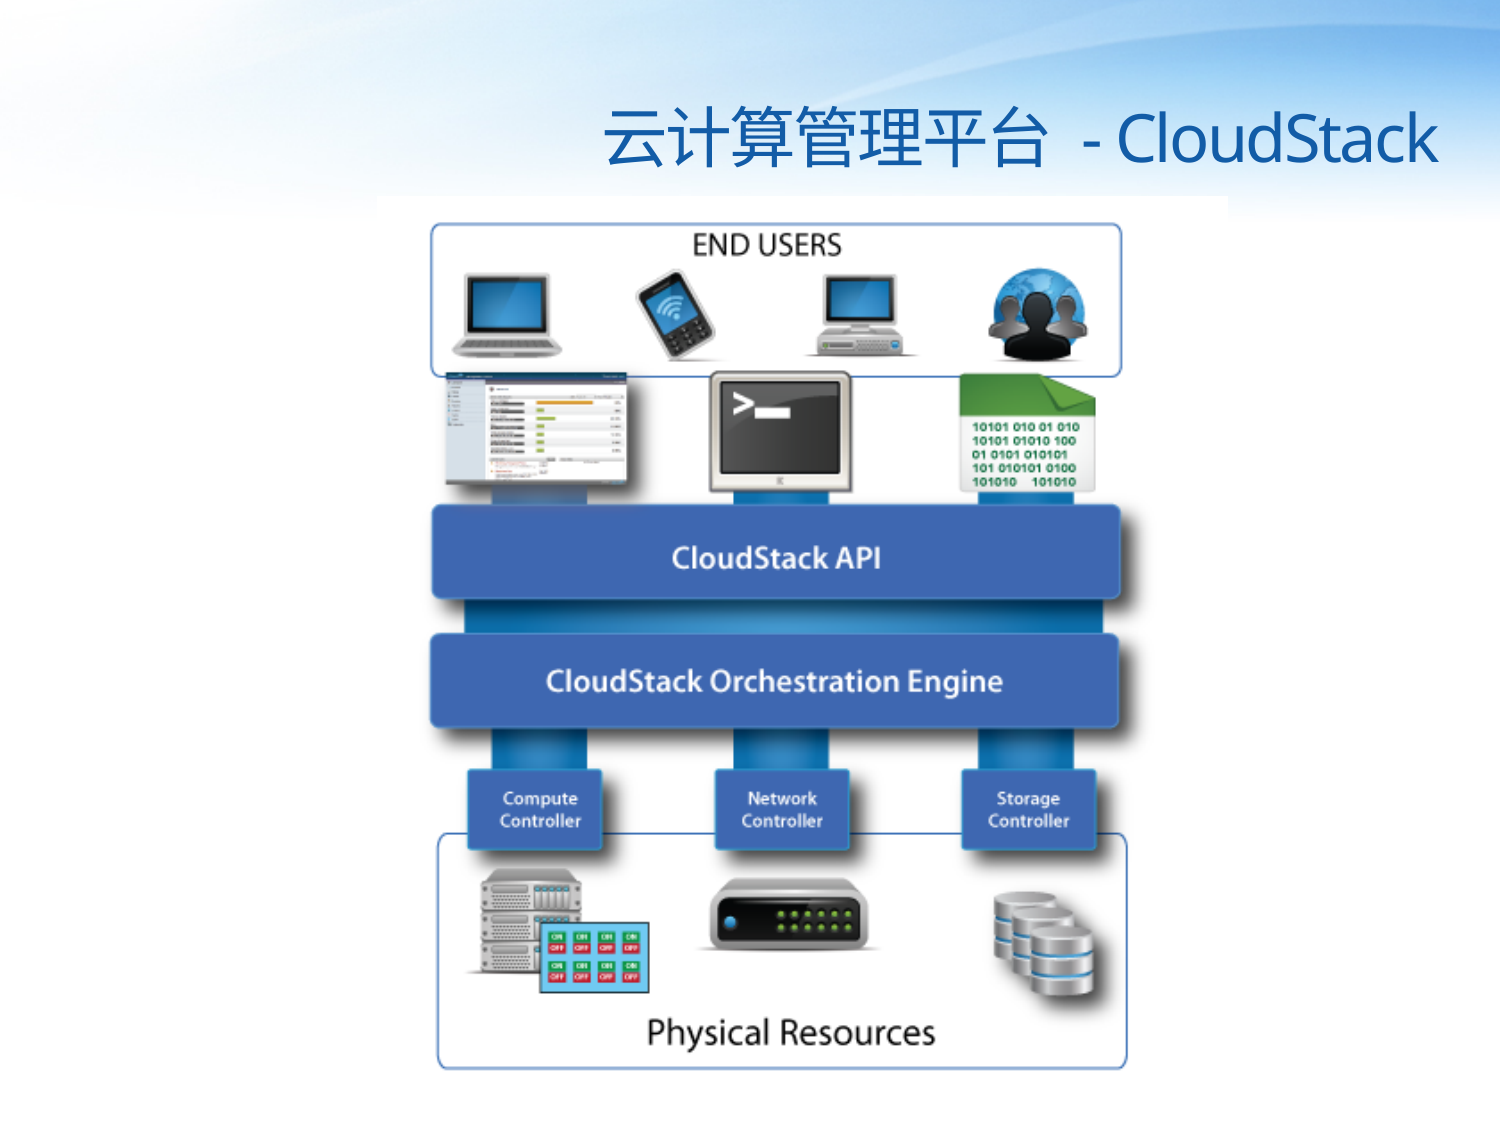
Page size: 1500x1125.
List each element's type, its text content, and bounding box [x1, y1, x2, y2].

text_box 云计算管理平台 - CloudStack [0, 104, 1440, 188]
picture [0, 0, 1500, 1125]
